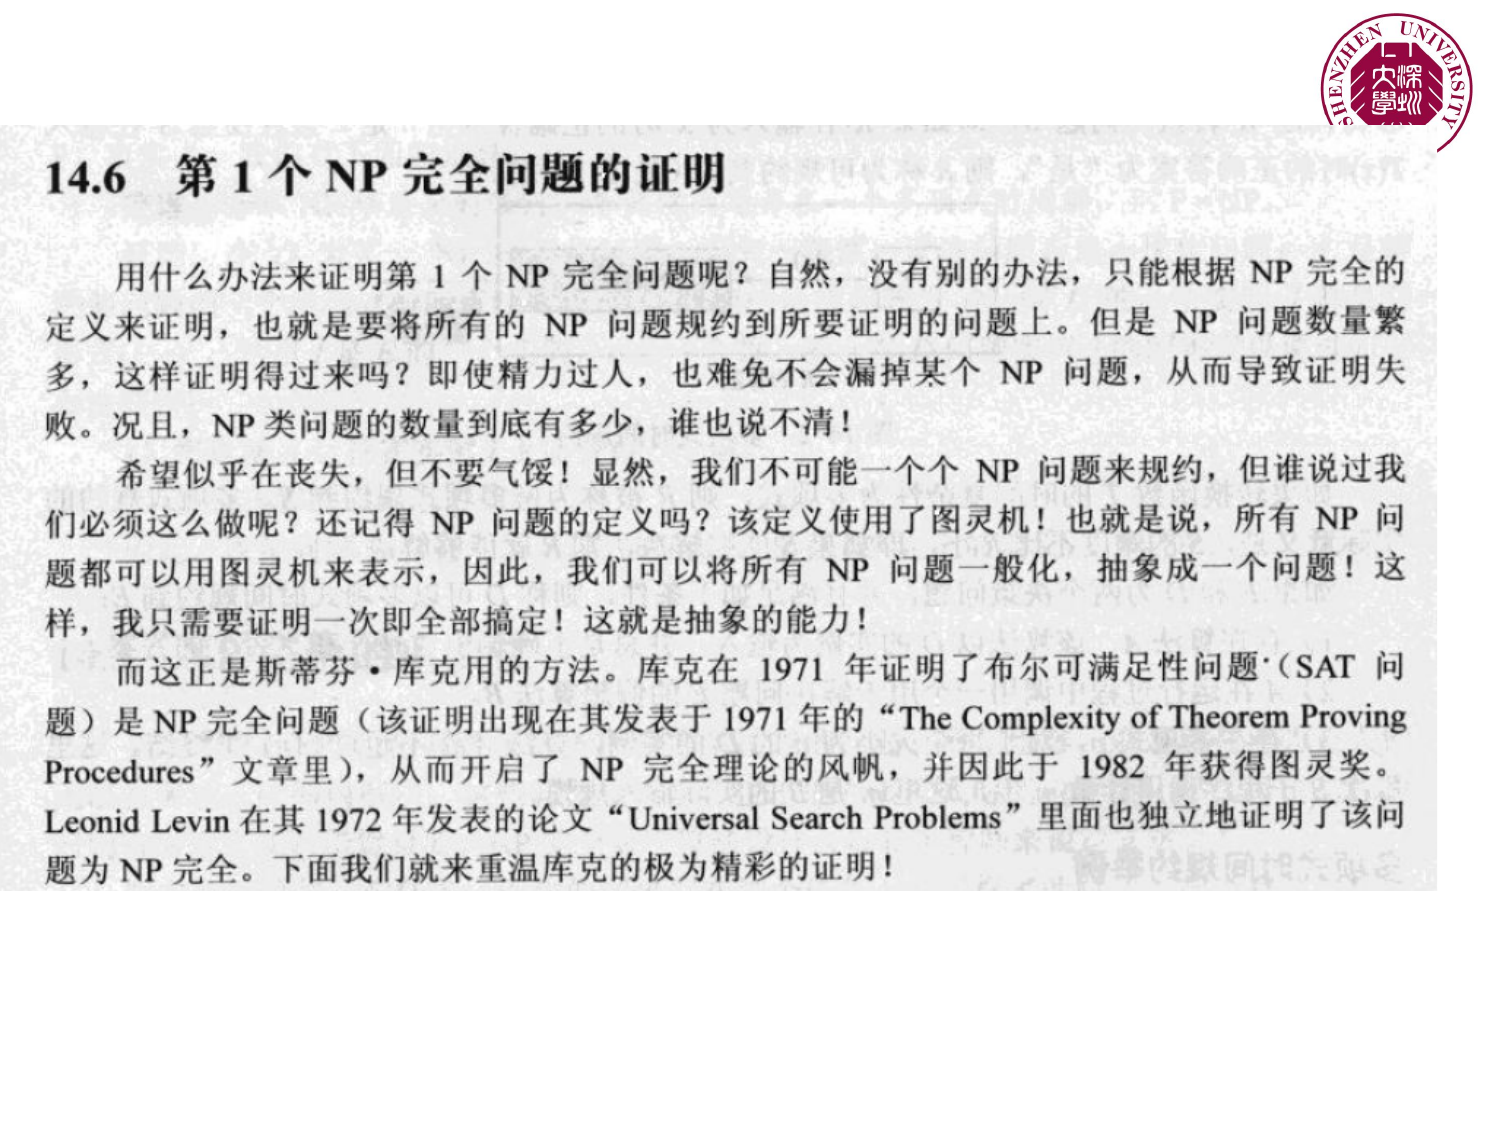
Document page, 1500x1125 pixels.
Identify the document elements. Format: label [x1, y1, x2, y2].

picture [0, 3, 1489, 891]
